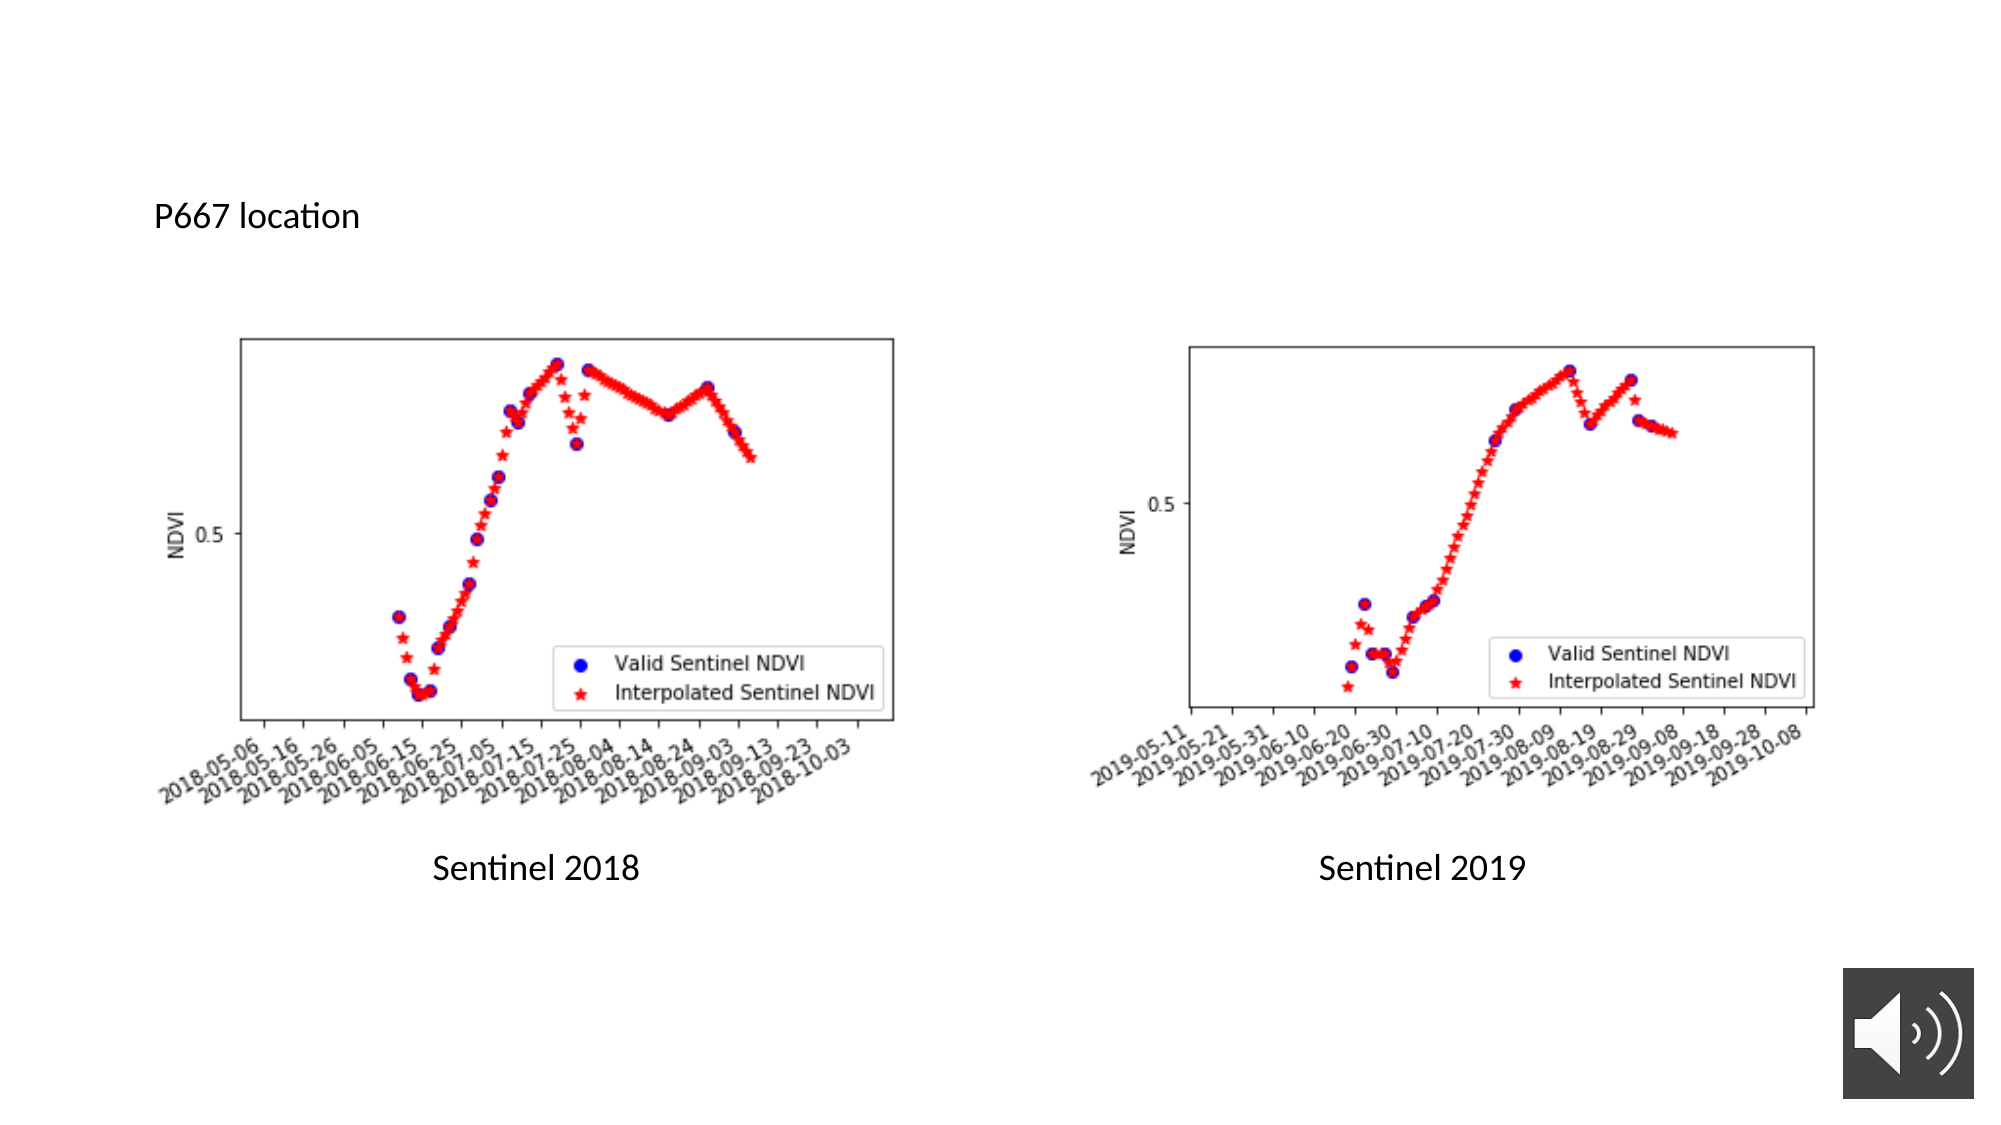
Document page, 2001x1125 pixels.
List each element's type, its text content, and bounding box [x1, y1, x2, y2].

text_box Sentinel 2019 [1303, 835, 1754, 896]
picture [1068, 319, 1832, 795]
picture [133, 327, 922, 813]
text_box Sentinel 2018 [417, 835, 868, 896]
text_box P667 location [139, 183, 590, 244]
picture [1841, 966, 1975, 1100]
